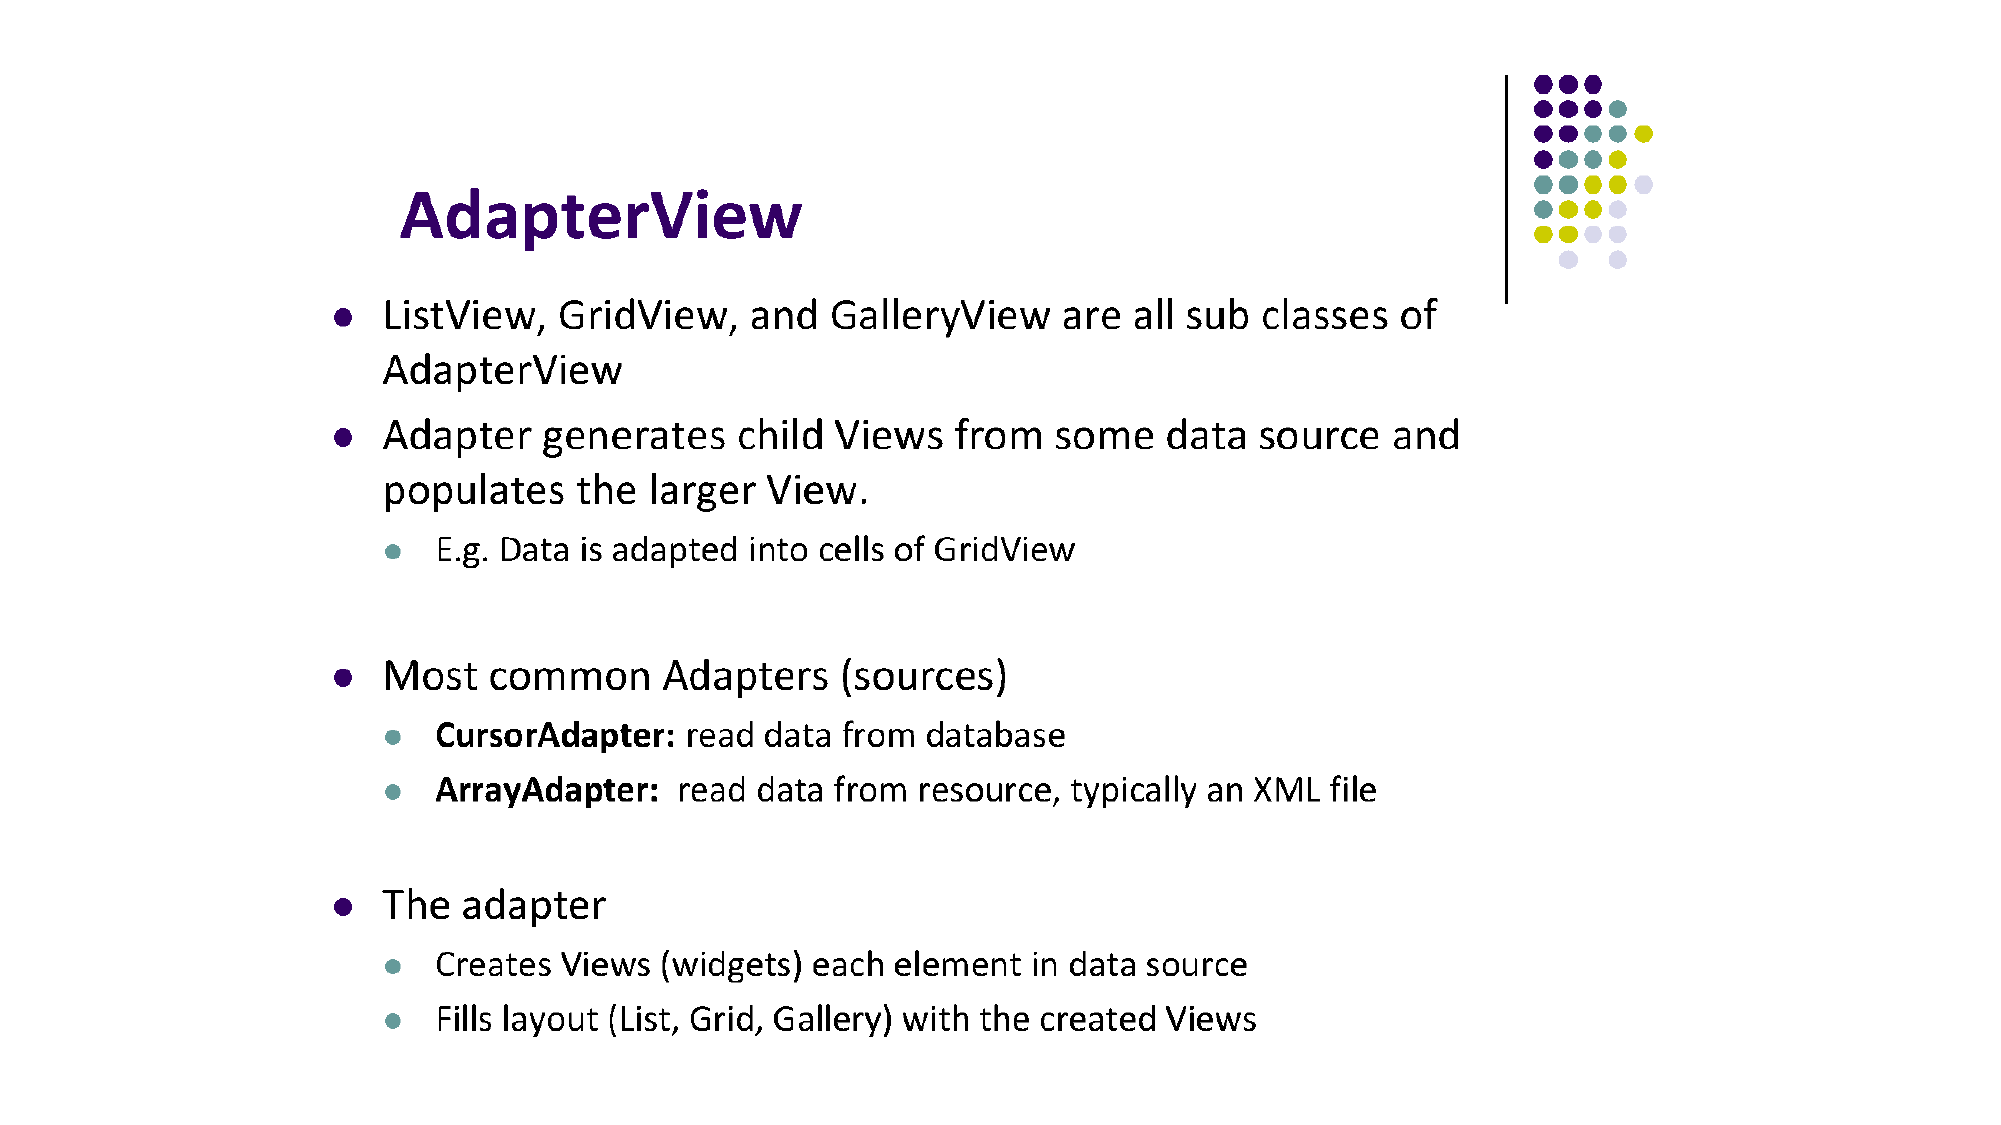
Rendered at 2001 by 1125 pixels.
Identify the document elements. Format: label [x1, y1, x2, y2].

picture [249, 0, 1750, 1125]
